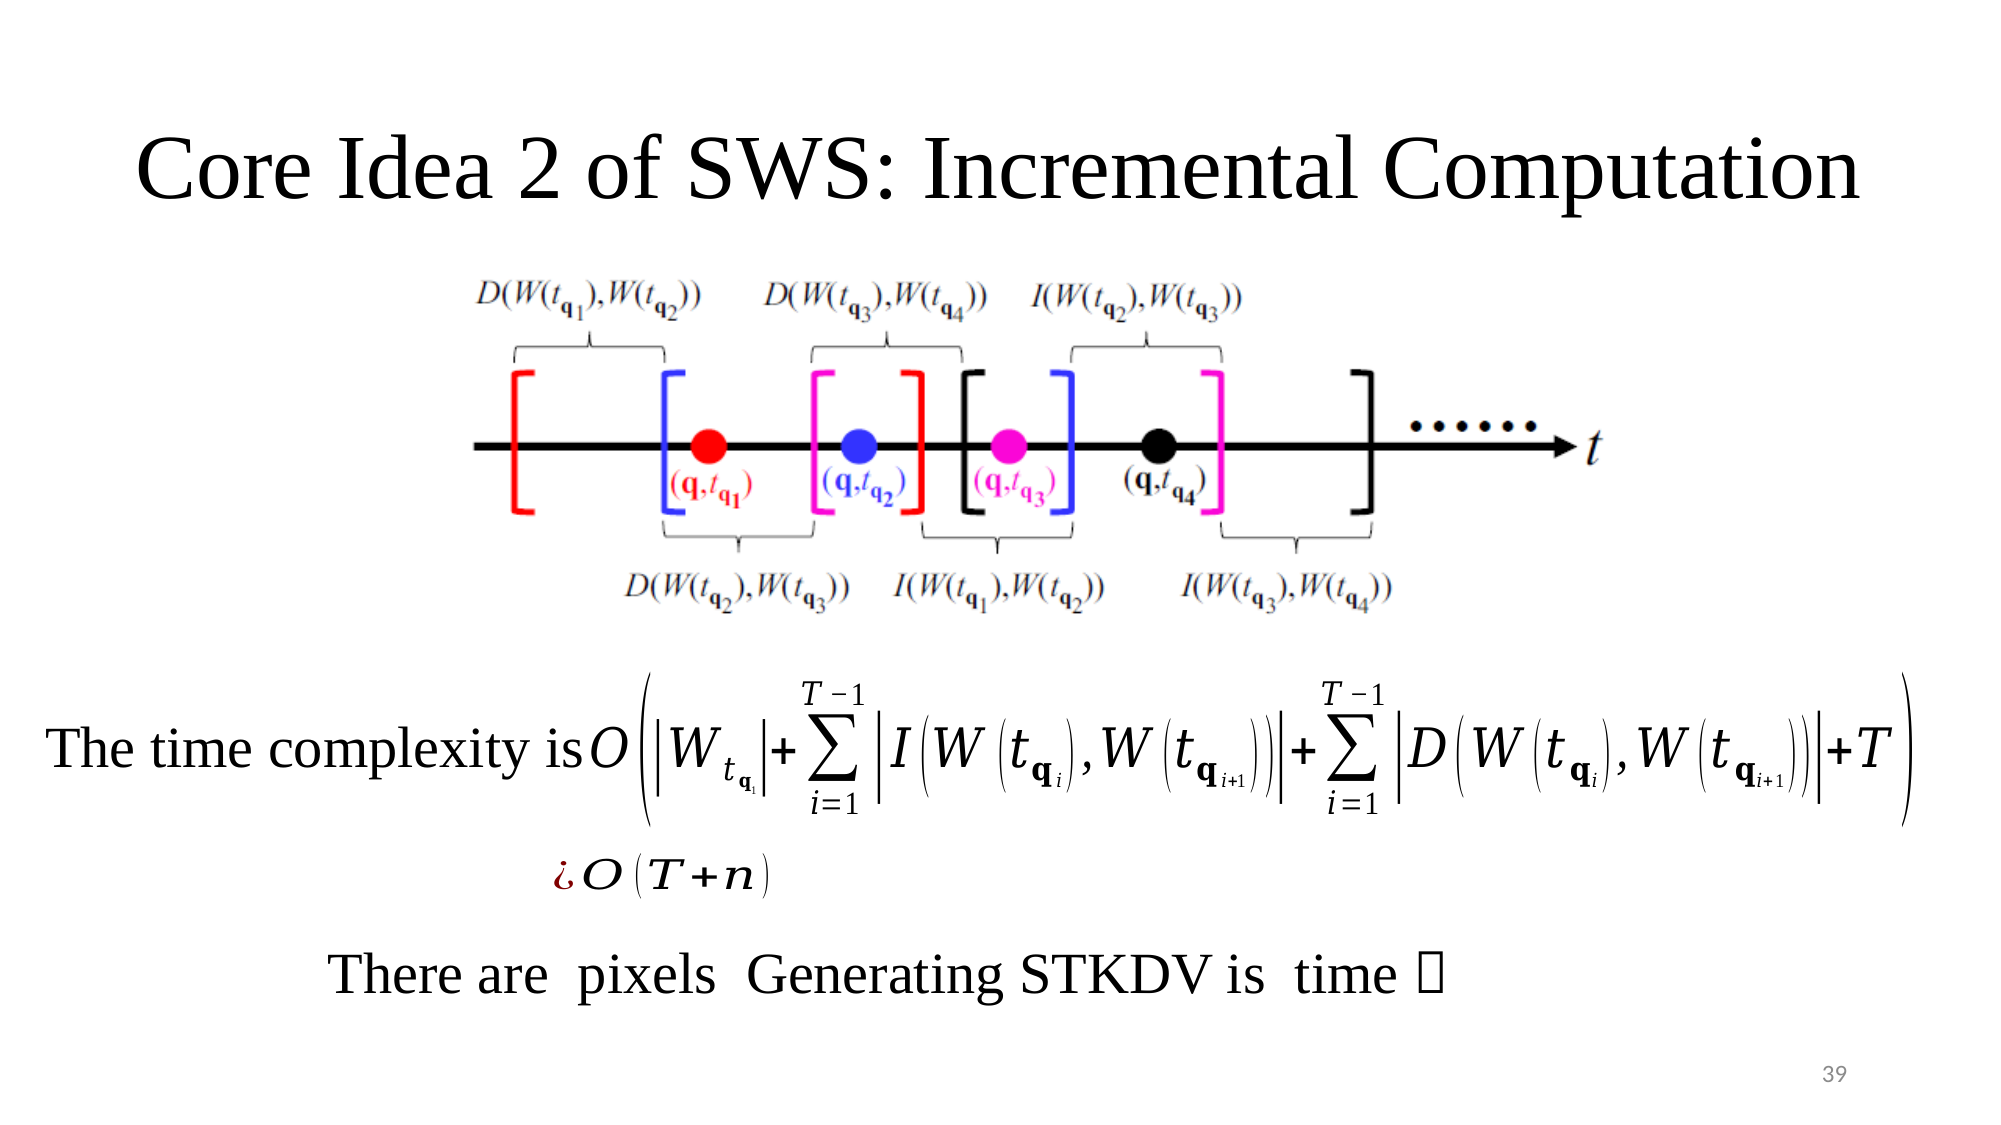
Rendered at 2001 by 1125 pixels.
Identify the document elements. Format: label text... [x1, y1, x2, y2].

text_box The time complexity is [30, 701, 600, 787]
title Core Idea 2 of SWS: Incremental Computation [109, 59, 1891, 278]
slide_number 39 [1412, 1042, 1863, 1103]
picture [459, 263, 1616, 623]
